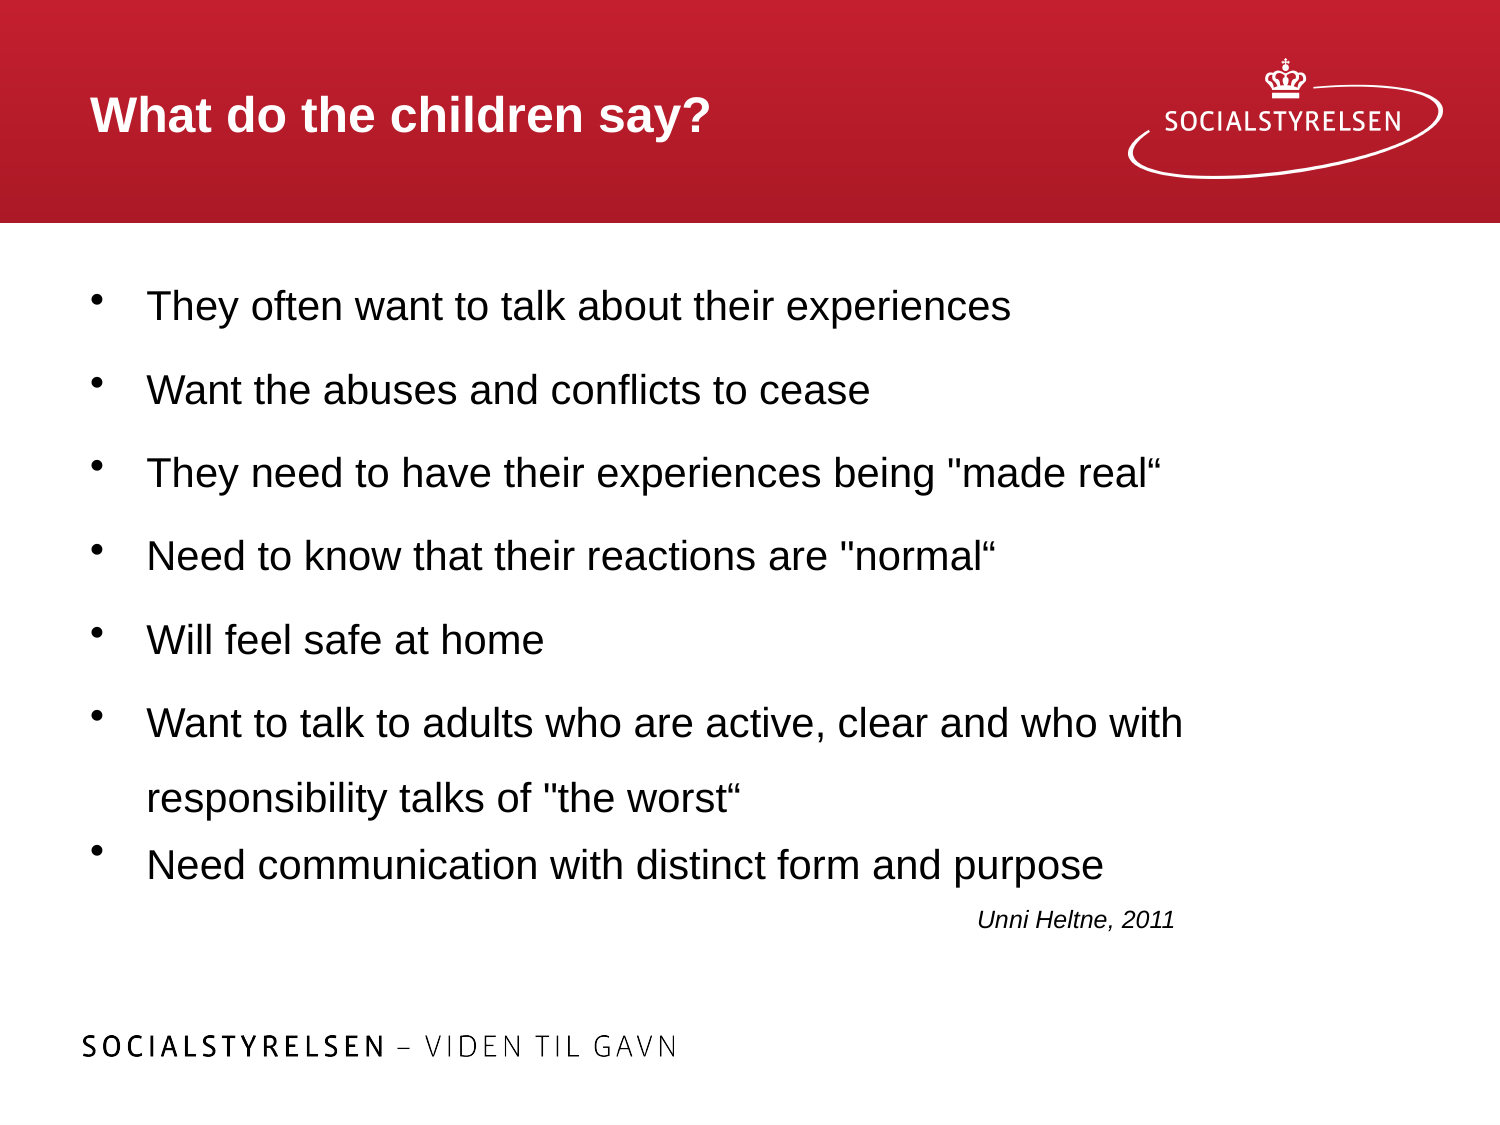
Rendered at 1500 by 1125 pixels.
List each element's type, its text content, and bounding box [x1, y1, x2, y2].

picture [0, 223, 1500, 1125]
title What do the children say? [74, 74, 738, 209]
list They often want to talk about their experiences Want the abuses and conflicts to cease They need to have their experiences being "made real“ Need to know that their reactions are "normal“ Will feel safe at home Want to talk to adults who are active, clear and who with responsibility talks of "the worst“ Need communication with distinct form and purpose Unni Heltne, 2011 [74, 246, 1426, 986]
picture [1128, 58, 1443, 179]
